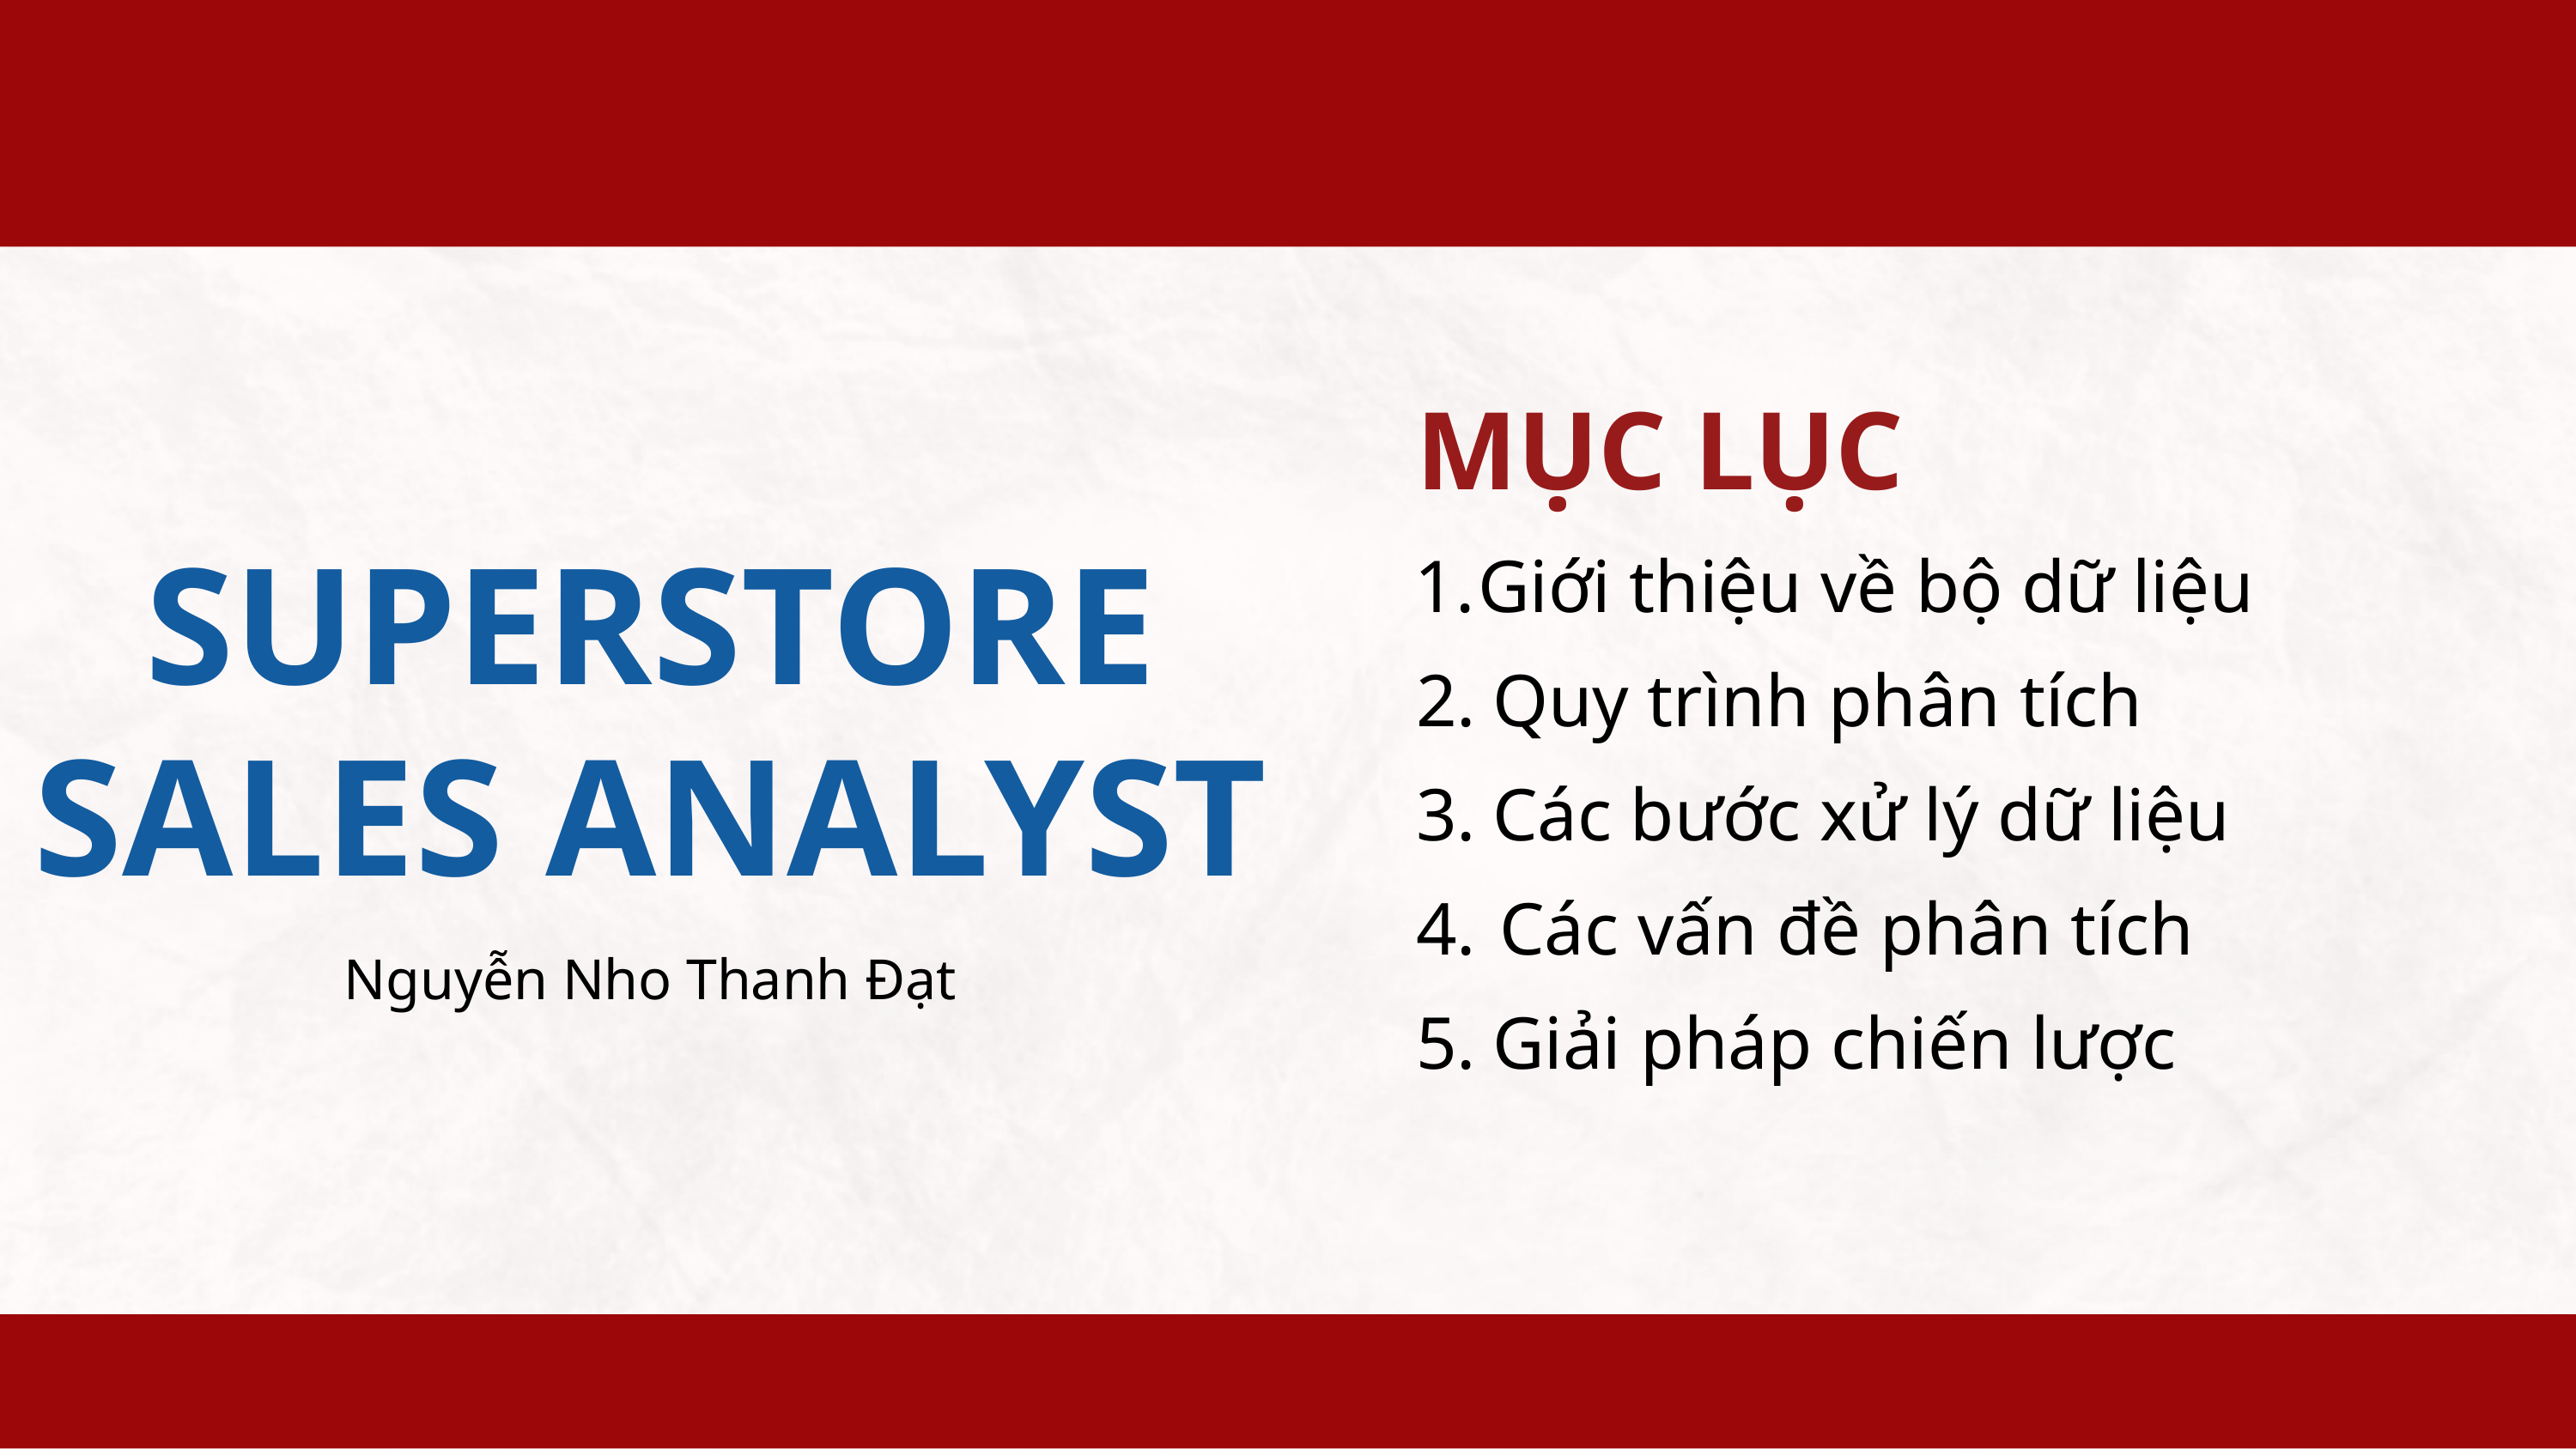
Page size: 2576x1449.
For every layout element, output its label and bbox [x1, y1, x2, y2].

text_box [0, 0, 2576, 1449]
